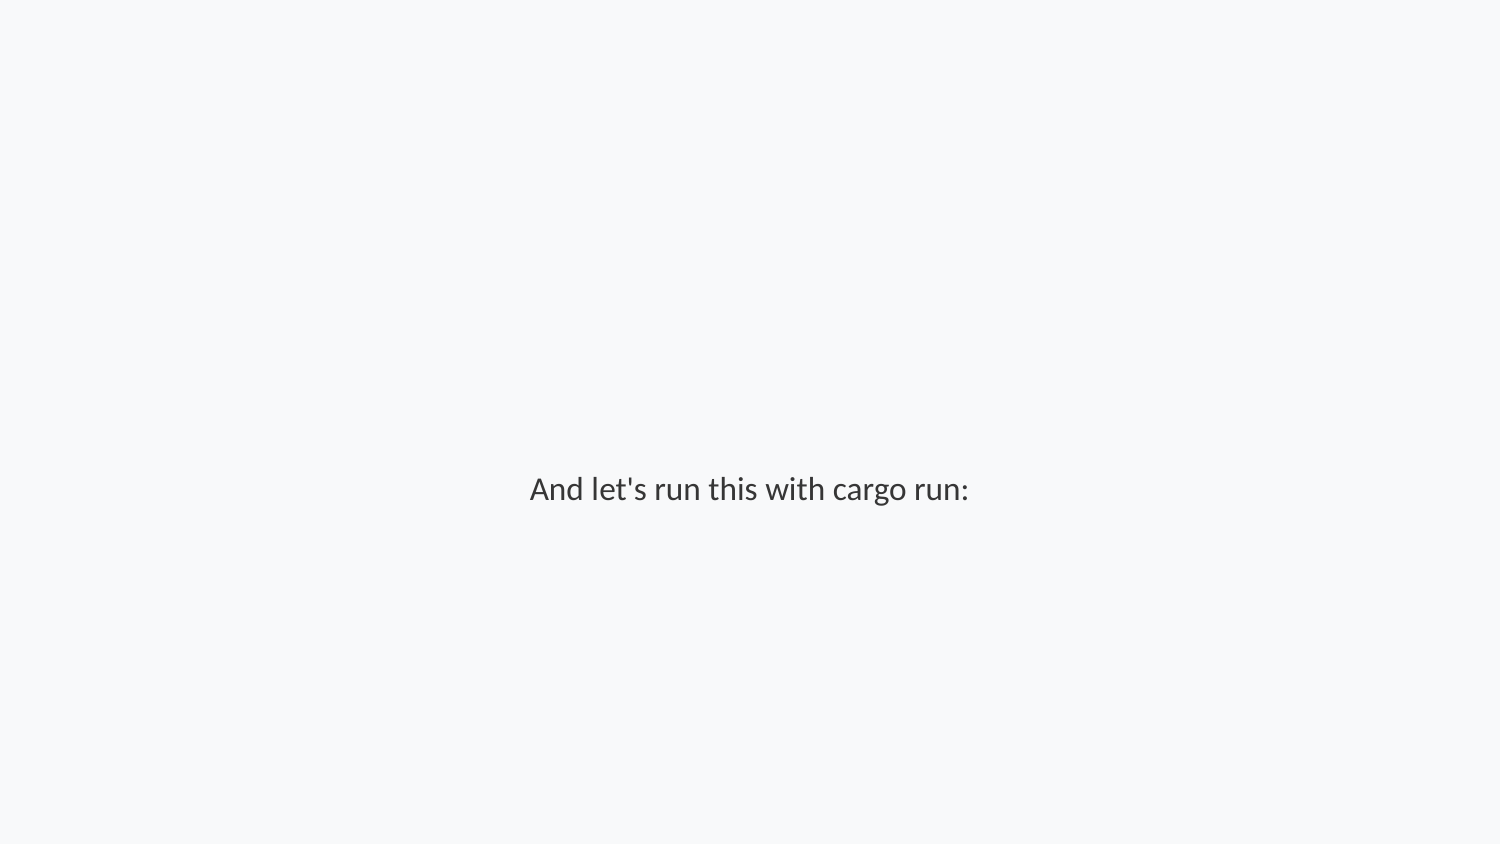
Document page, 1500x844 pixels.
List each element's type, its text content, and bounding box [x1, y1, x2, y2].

text_box And let's run this with cargo run: [149, 299, 1350, 675]
